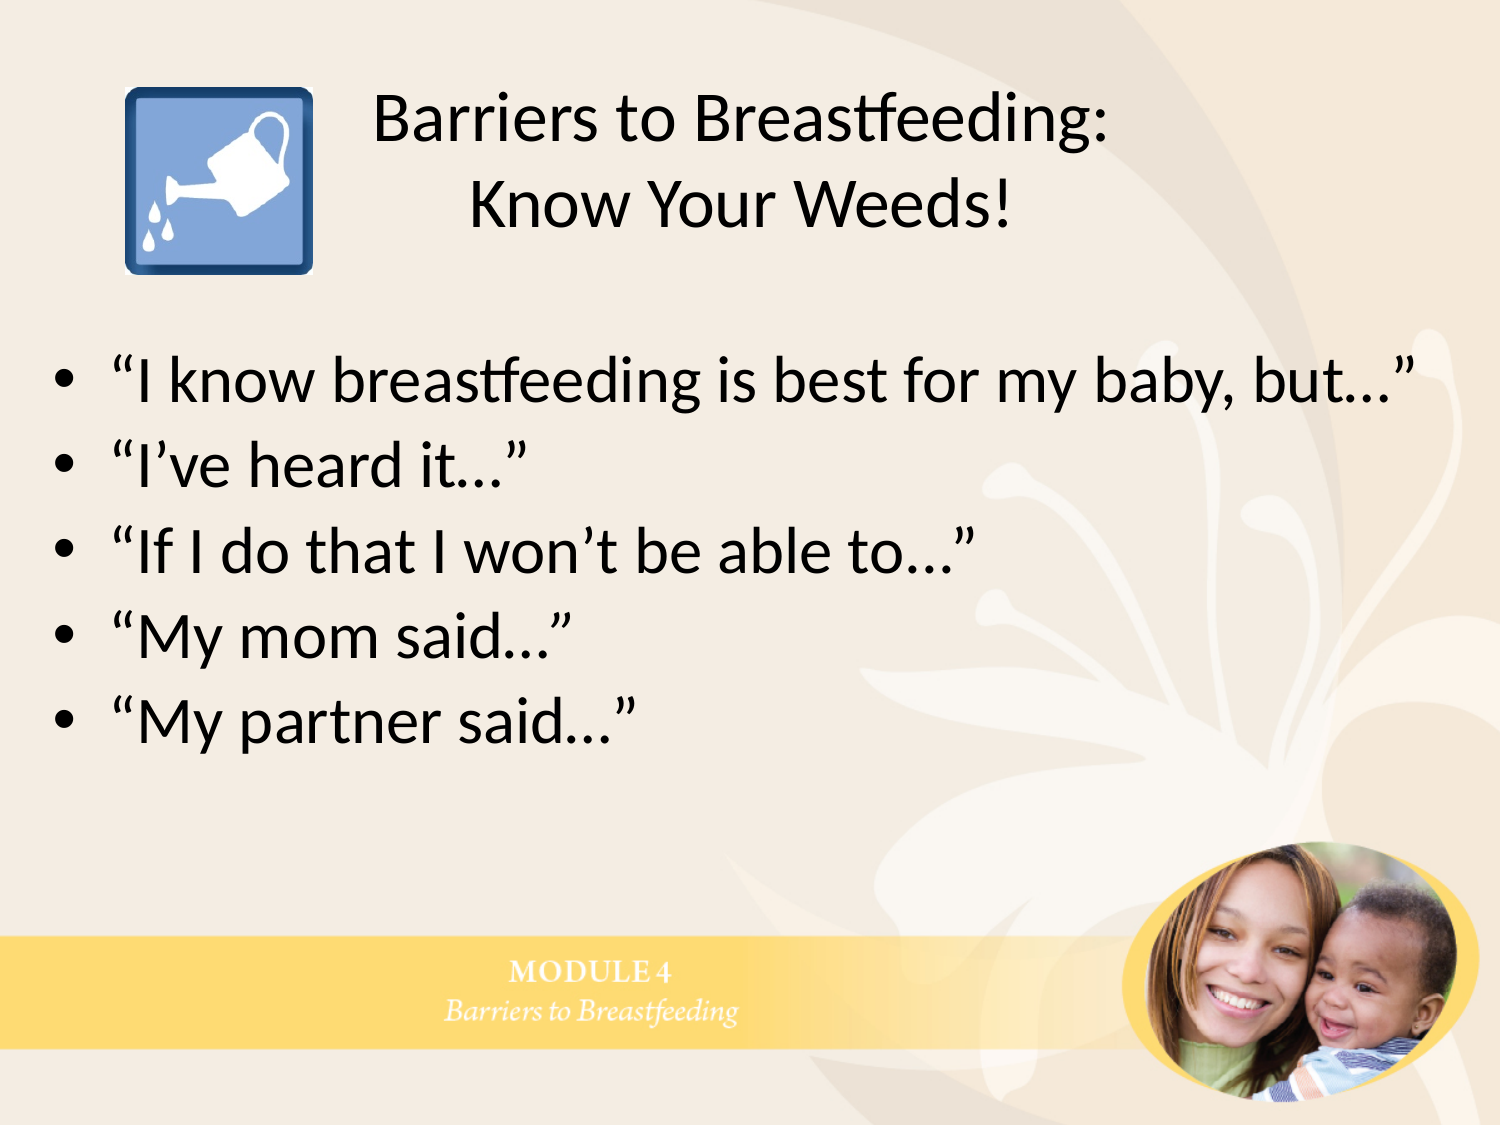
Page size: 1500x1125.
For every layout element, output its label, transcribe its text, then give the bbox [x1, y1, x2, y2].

text_box [50, 699, 1500, 785]
title Barriers to Breastfeeding: Know Your Weeds! [75, 62, 1425, 250]
list “I know breastfeeding is best for my baby, but…” “I’ve heard it…” “If I do that I won’t be able to...” “My mom said…” “My partner said…” [37, 337, 1463, 788]
picture [0, 0, 1500, 1125]
